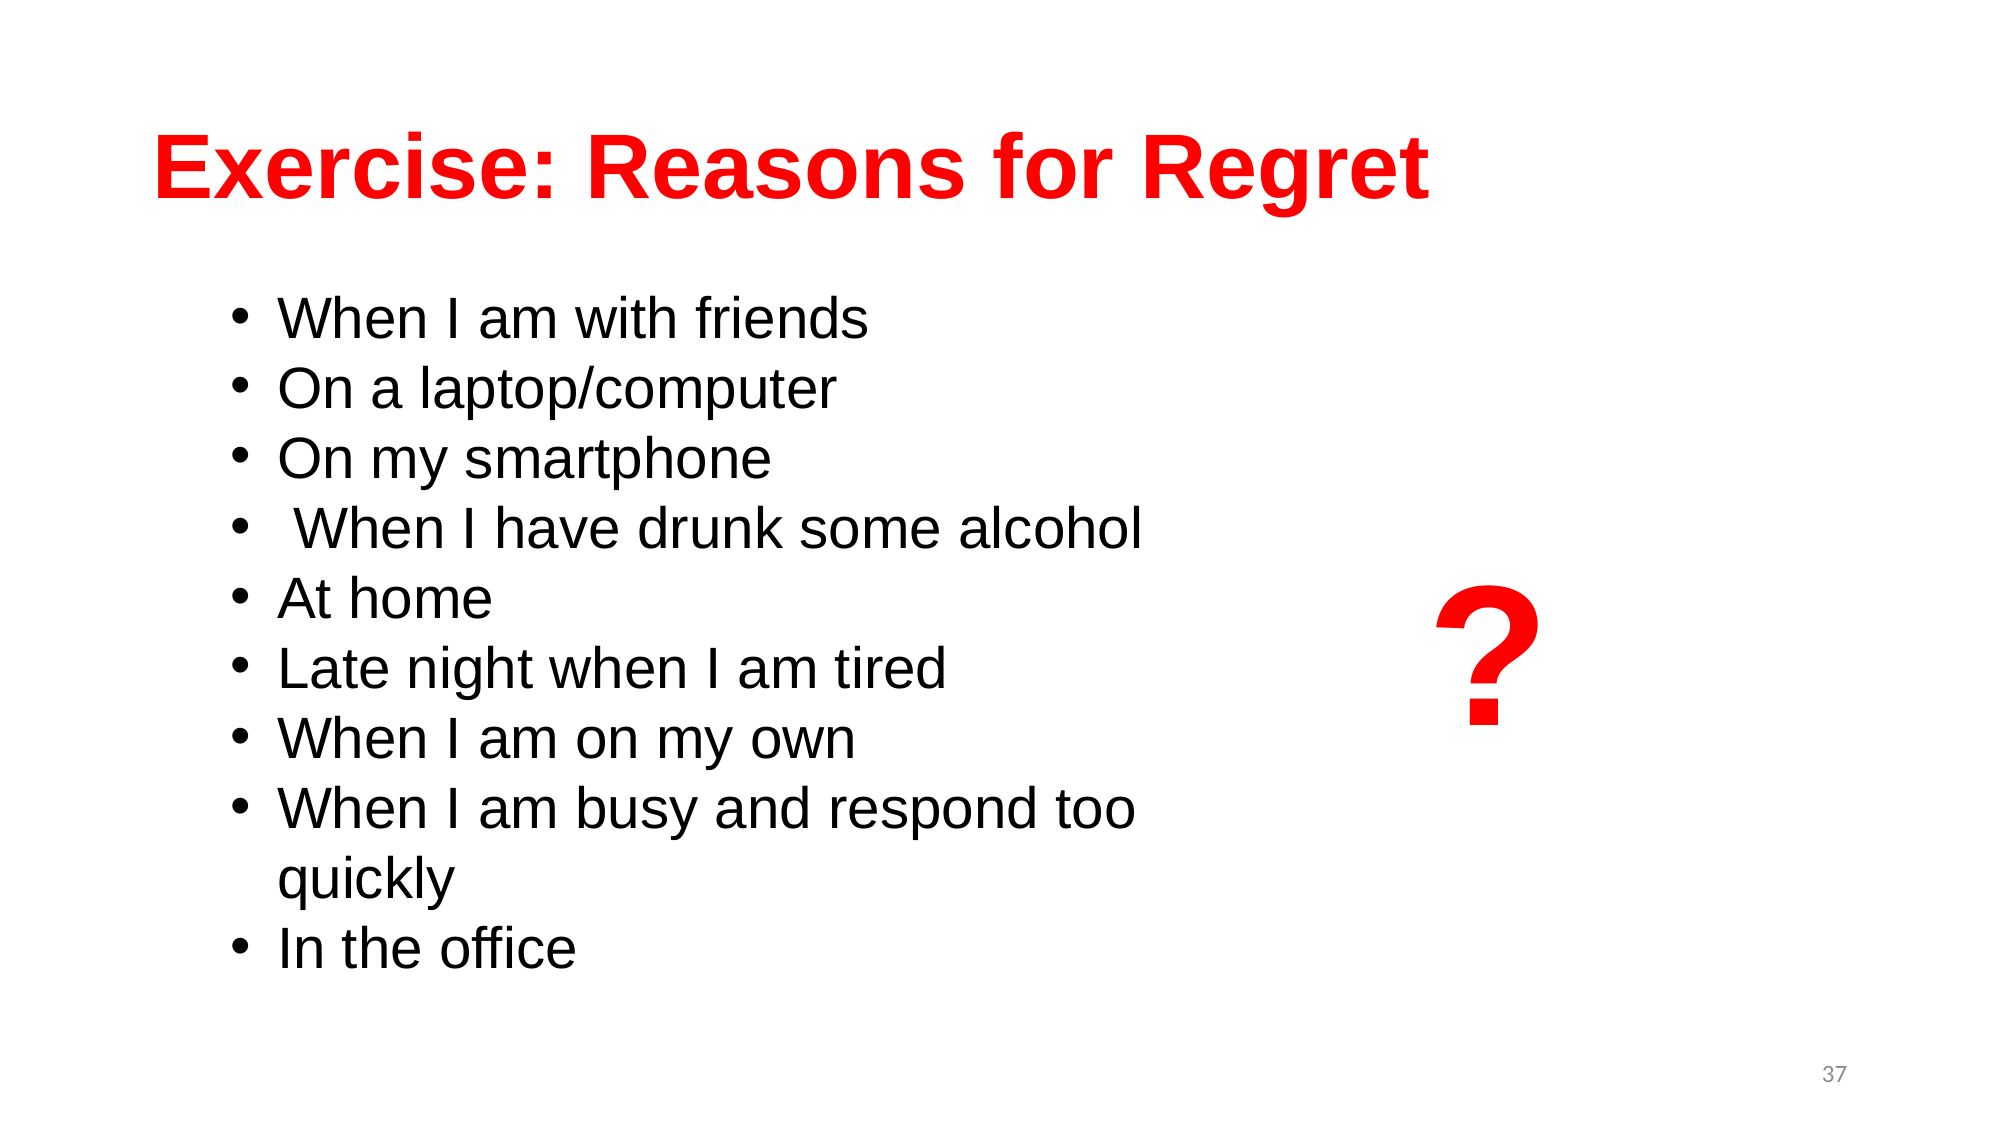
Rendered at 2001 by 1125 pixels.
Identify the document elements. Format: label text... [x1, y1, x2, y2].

text_box ? [1413, 517, 1566, 773]
slide_number 37 [1412, 1042, 1863, 1103]
title Exercise: Reasons for Regret [137, 59, 1863, 278]
text_box When I am with friends On a laptop/computer On my smartphone When I have drunk some alcohol At home Late night when I am tired When I am on my own When I am busy and respond too quickly In the office [215, 272, 1216, 988]
